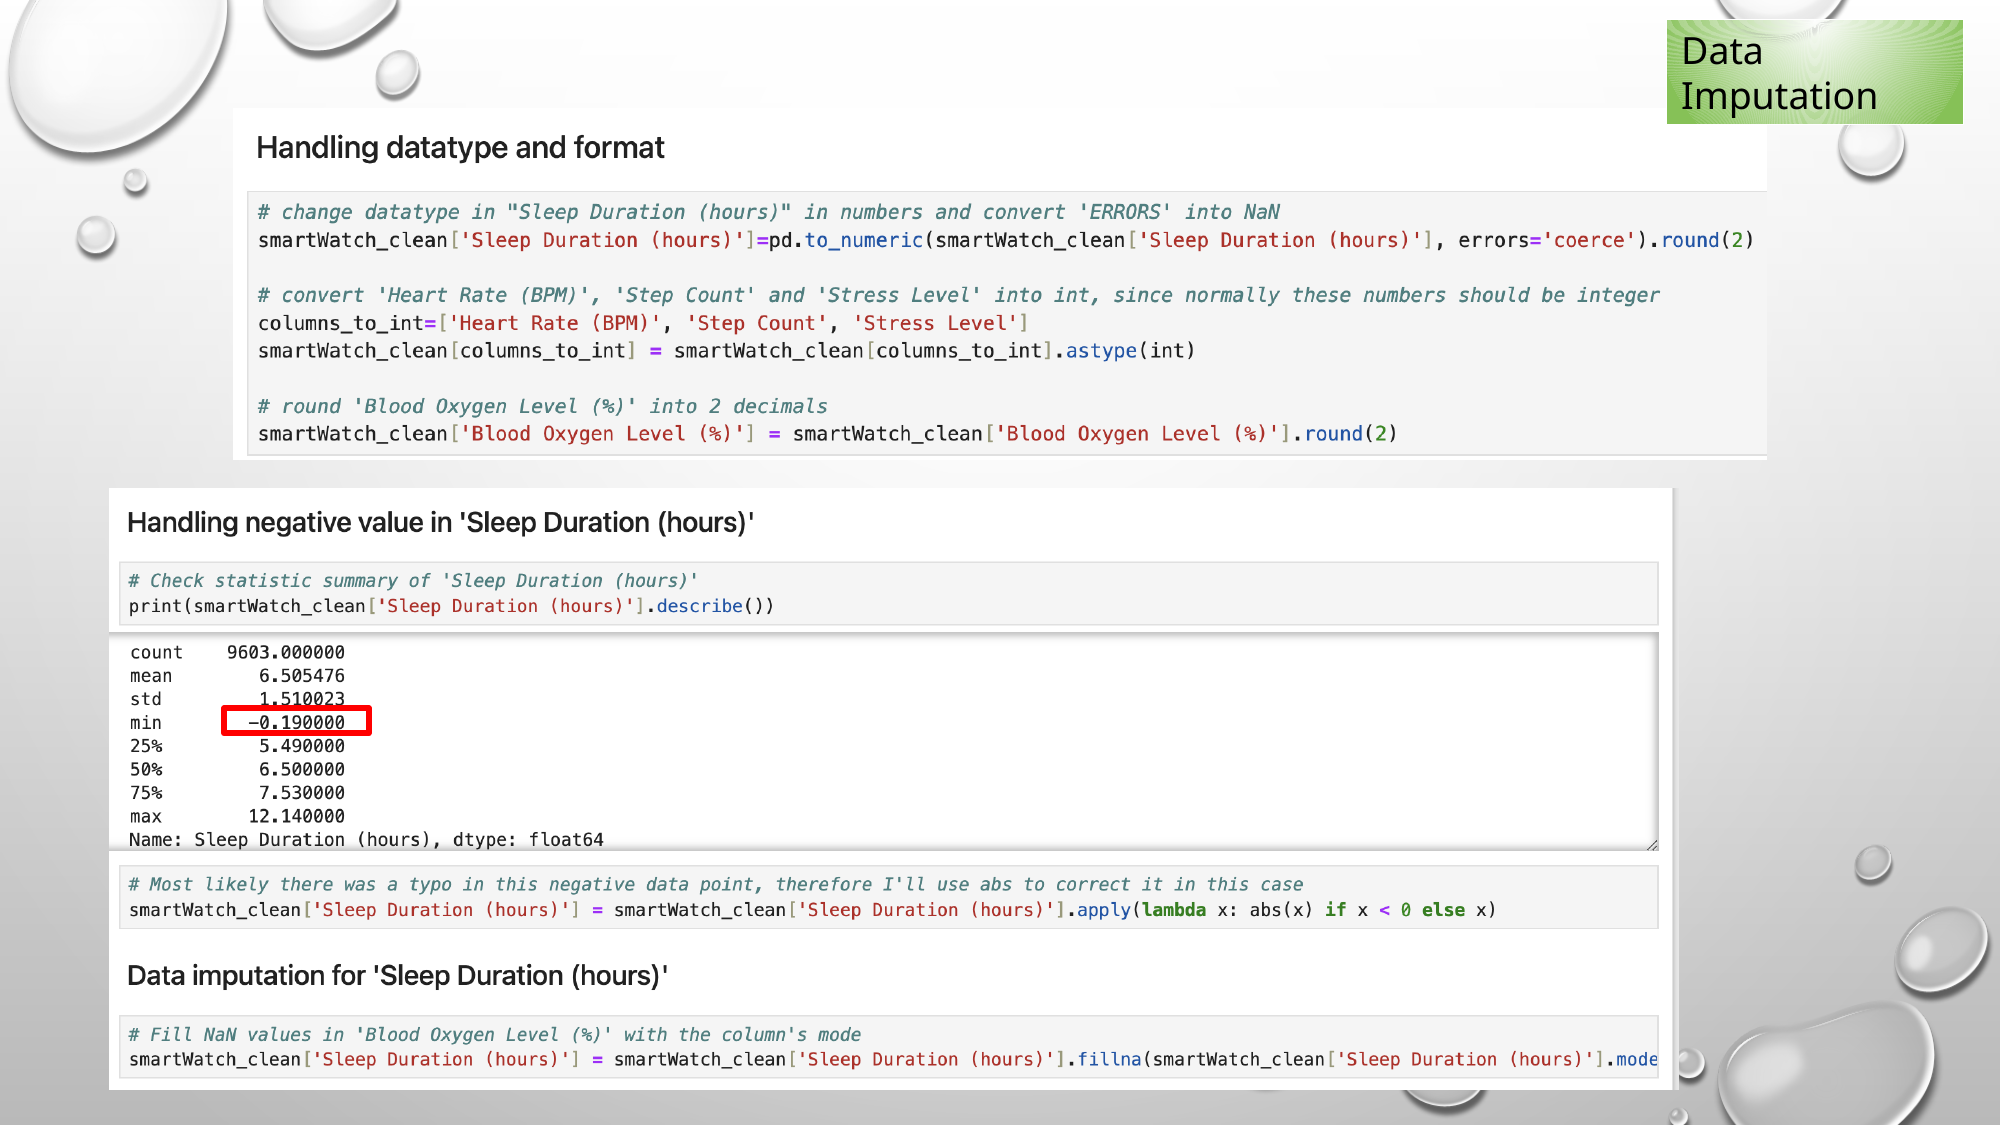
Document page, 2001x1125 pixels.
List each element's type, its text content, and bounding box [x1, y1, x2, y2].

picture [0, 0, 2000, 1125]
text_box Data Imputation [1666, 19, 1964, 125]
